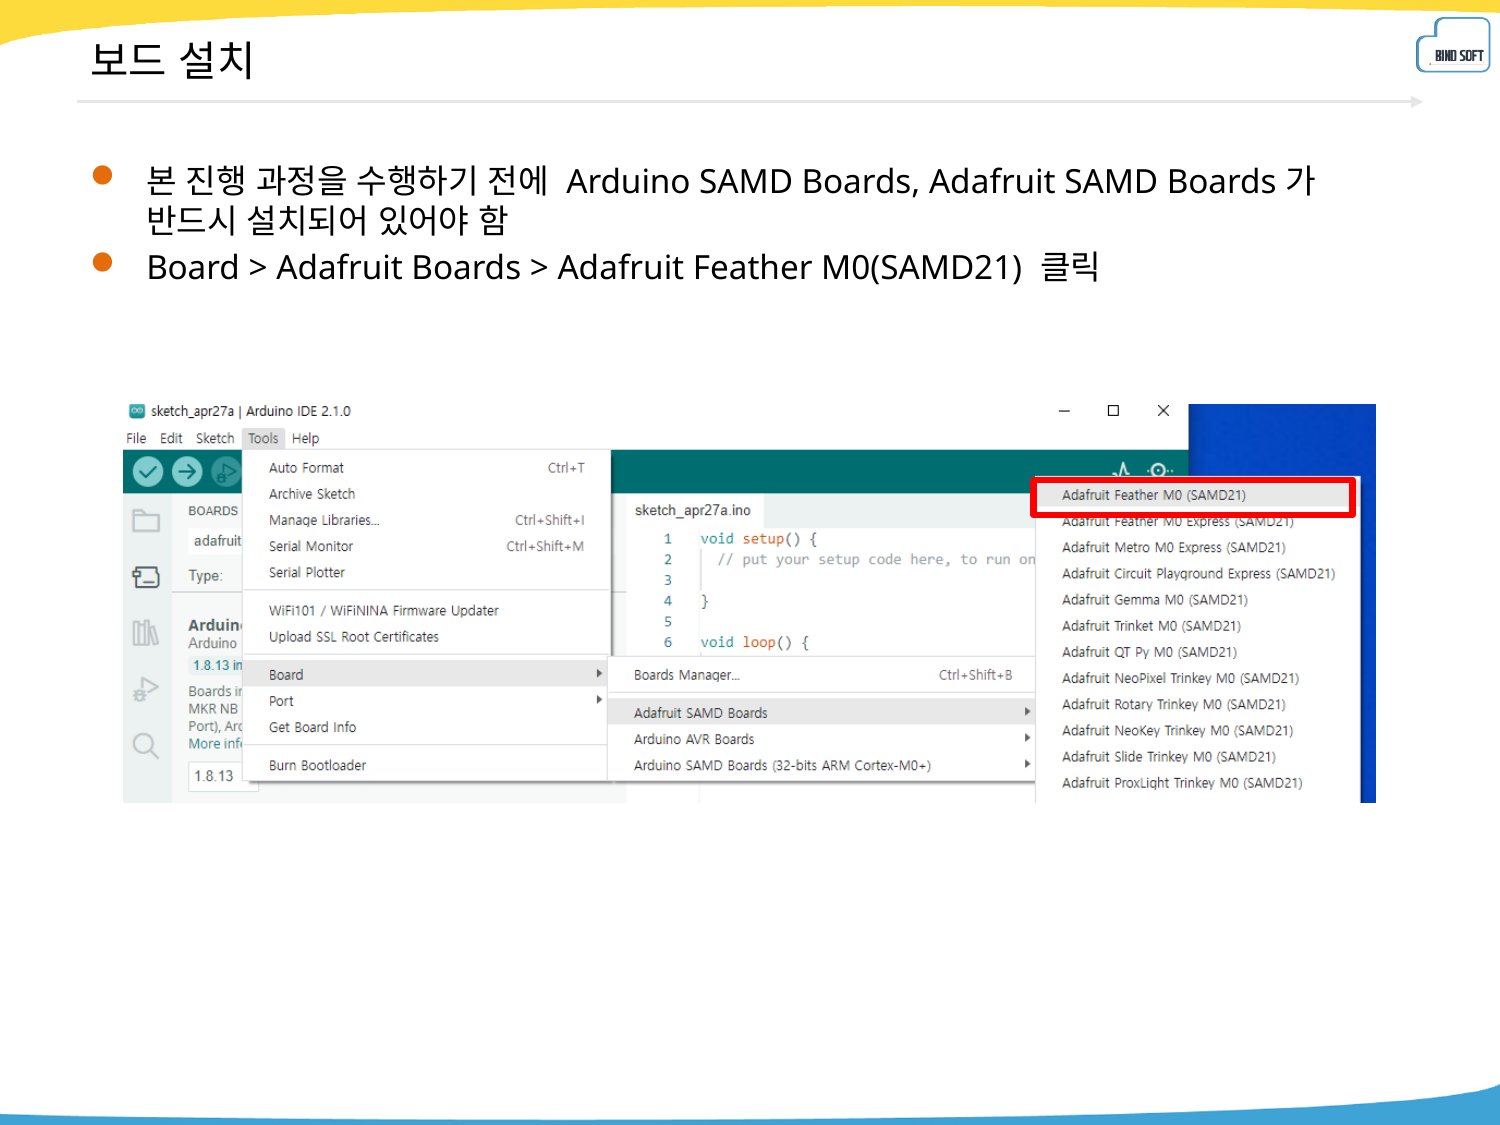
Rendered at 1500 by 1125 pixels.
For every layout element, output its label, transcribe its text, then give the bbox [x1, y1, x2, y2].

picture [0, 1084, 1500, 1125]
picture [0, 0, 1500, 74]
picture [123, 403, 1377, 803]
title 보드 설치 [75, 11, 1425, 108]
list 본 진행 과정을 수행하기 전에 Arduino SAMD Boards, Adafruit SAMD Boards가 반드시 설치되어 있어야 함 Board > Adafruit Boards > Adafruit Feather M0(SAMD21) 클릭 [75, 152, 1425, 1055]
